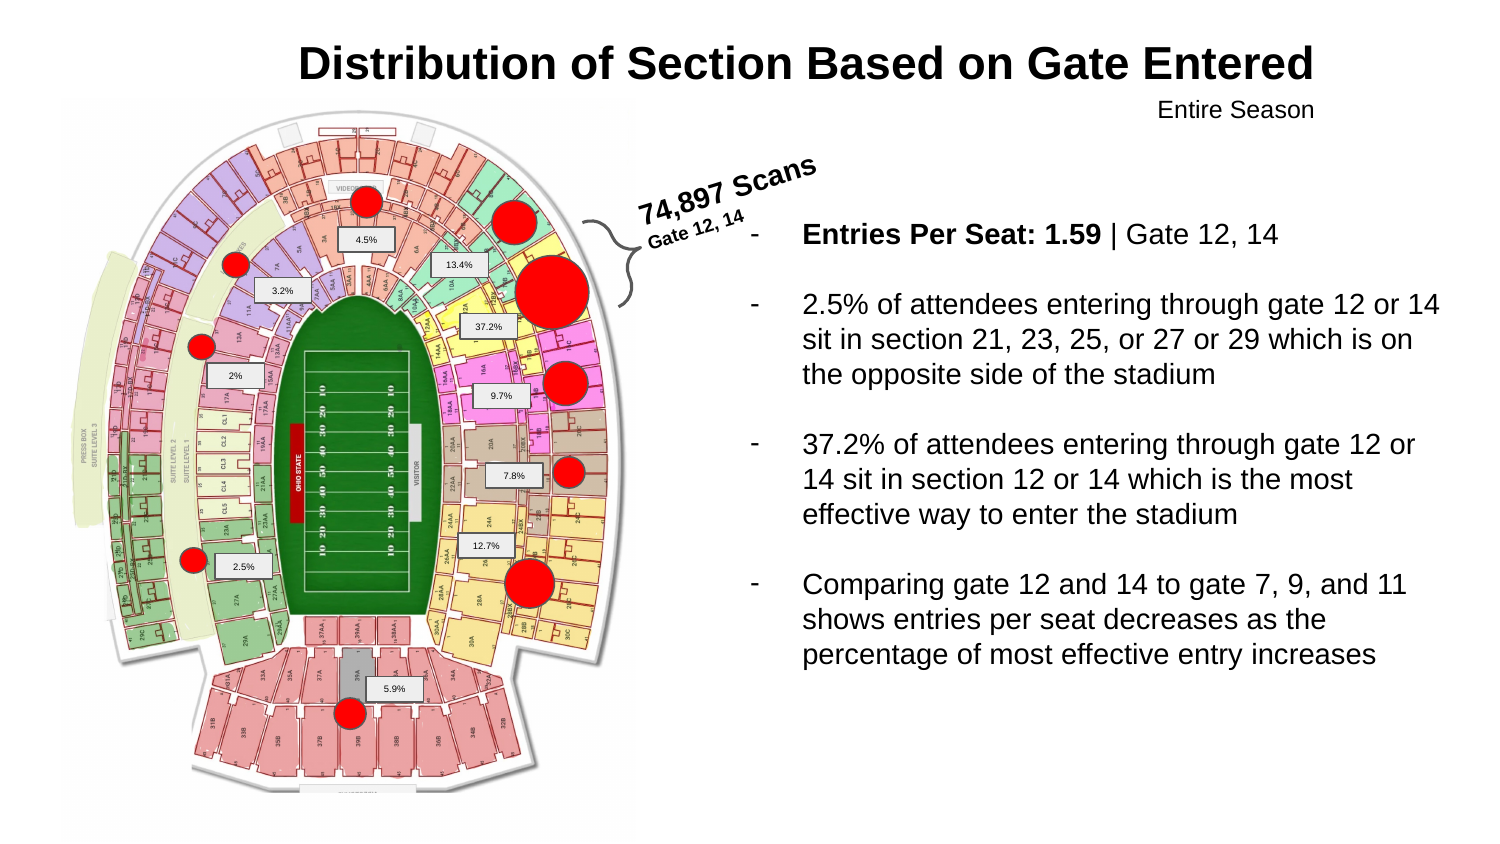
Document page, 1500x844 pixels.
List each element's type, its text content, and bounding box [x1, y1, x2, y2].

text_box Entire Season [1142, 78, 1362, 139]
text_box Distribution of Section Based on Gate Entered [283, 18, 1343, 104]
text_box Entries Per Seat: 1.59 | Gate 12, 14 2.5% of attendees entering through gate 12 or 14 sit in section 21, 23, 25, or 27 or 29 which is on the opposite side of the stadium 37.2% of attendees entering through gate 12 or 14 sit in section 12 or 14 which is the most effective way to enter the stadium Comparing gate 12 and 14 to gate 7, 9, and 11 shows entries per seat decreases as the percentage of most effective entry increases [712, 200, 1459, 686]
picture [61, 97, 637, 842]
text_box 74,897 Scans Gate 12, 14 [641, 111, 892, 273]
